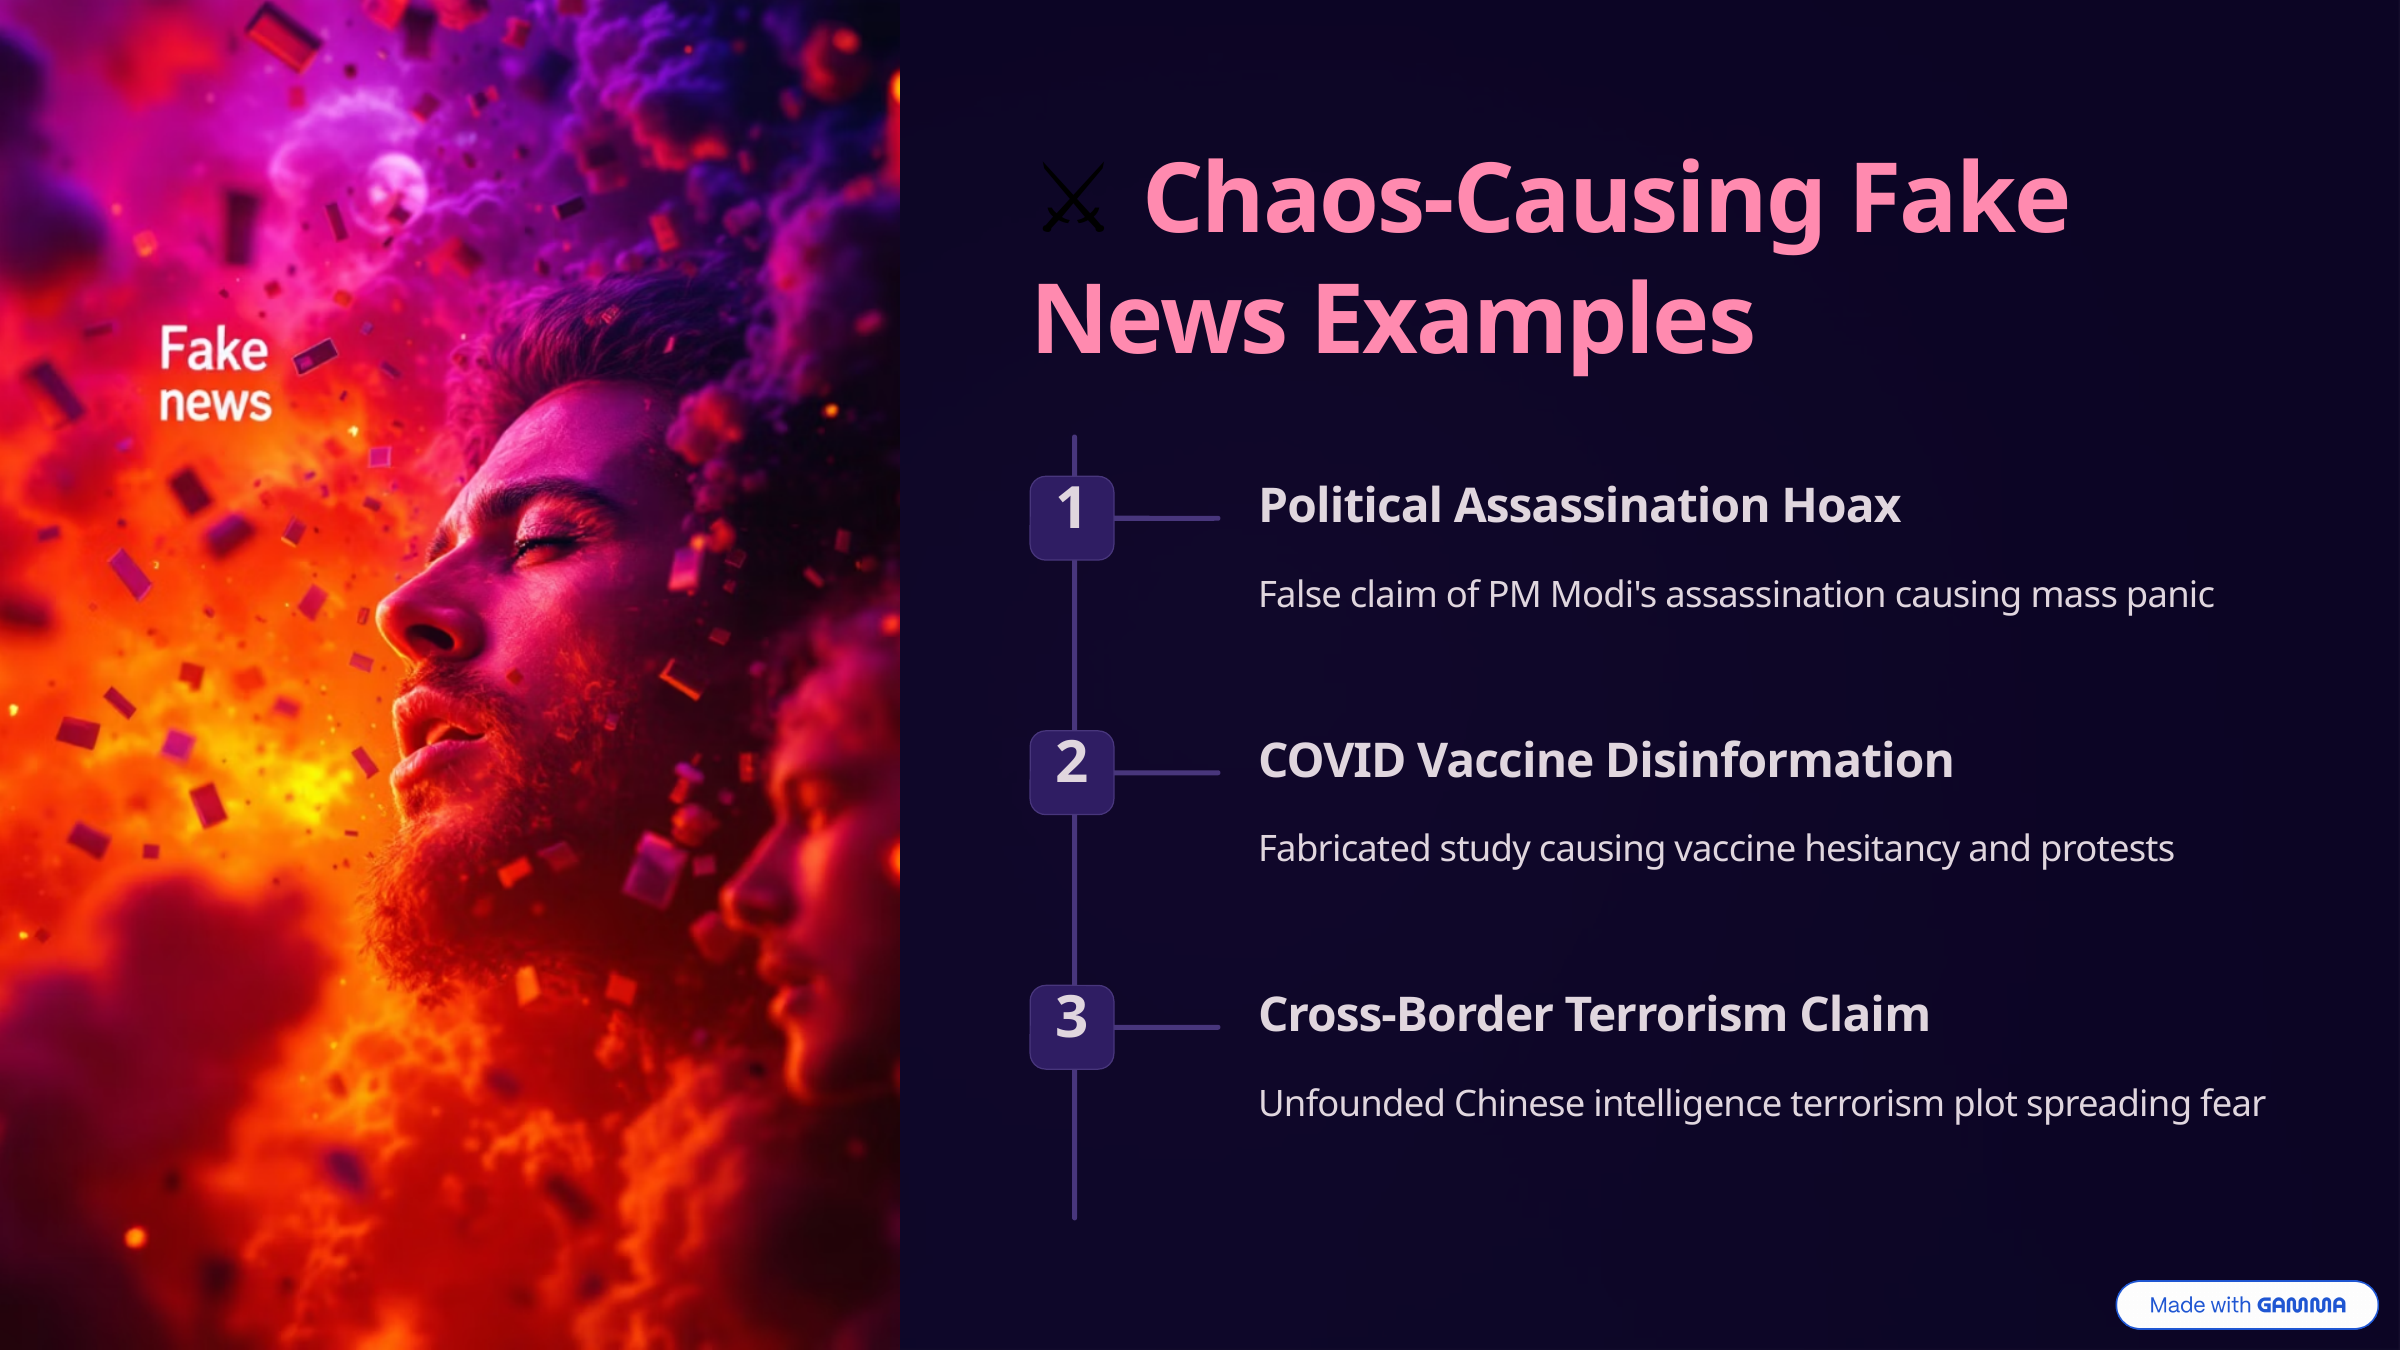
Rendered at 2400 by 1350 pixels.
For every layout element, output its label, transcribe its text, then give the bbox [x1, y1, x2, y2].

text_box [1030, 476, 1114, 561]
text_box ⚔️ Chaos-Causing Fake News Examples [1030, 129, 2270, 379]
text_box COVID Vaccine Disinformation [1258, 726, 1931, 788]
picture [2106, 1271, 2389, 1339]
picture [0, 0, 900, 1350]
text_box [1072, 815, 1078, 985]
text_box [1030, 730, 1114, 815]
text_box [1114, 1024, 1221, 1030]
text_box [1072, 1070, 1078, 1221]
text_box [1114, 770, 1221, 776]
text_box Unfounded Chinese intelligence terrorism plot spreading fear [1258, 1064, 2270, 1184]
text_box 3 [1042, 990, 1102, 1064]
text_box [1072, 561, 1078, 730]
text_box Political Assassination Hoax [1258, 471, 1868, 533]
text_box 1 [1042, 481, 1102, 555]
text_box [1072, 434, 1078, 476]
text_box [1030, 985, 1114, 1070]
text_box 2 [1042, 736, 1102, 810]
text_box Fabricated study causing vaccine hesitancy and protests [1258, 809, 2270, 870]
text_box False claim of PM Modi's assassination causing mass panic [1258, 555, 2270, 615]
text_box [1114, 515, 1221, 521]
text_box Cross-Border Terrorism Claim [1258, 980, 1910, 1042]
